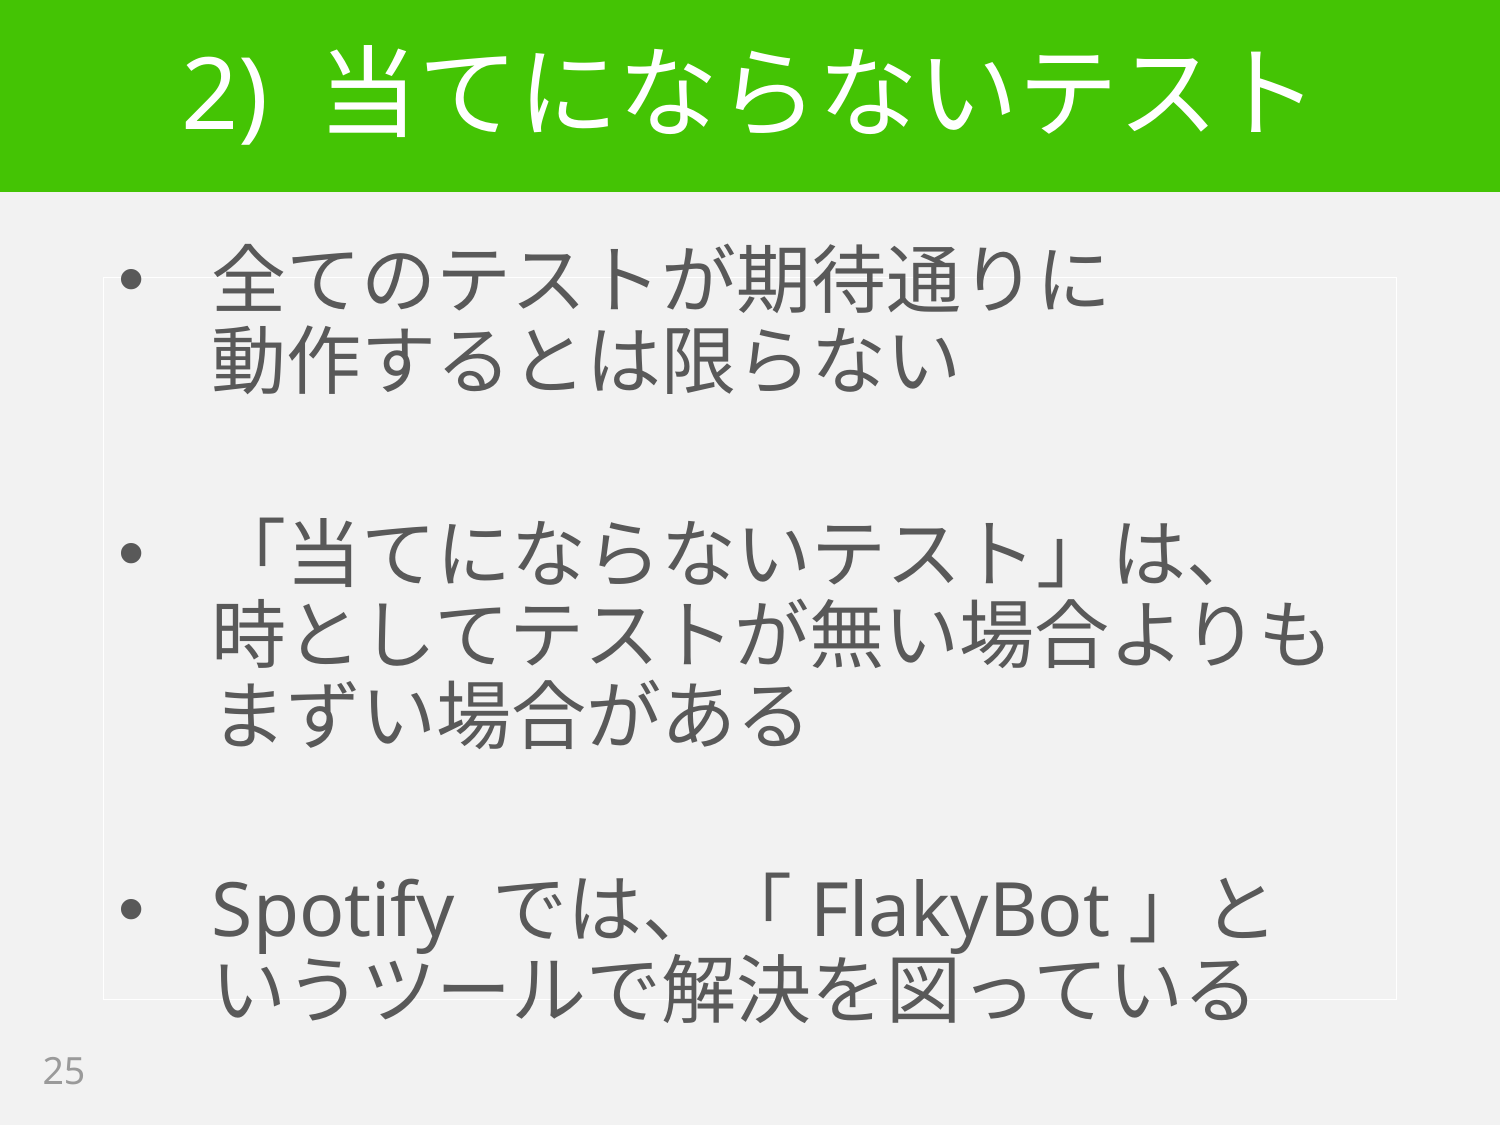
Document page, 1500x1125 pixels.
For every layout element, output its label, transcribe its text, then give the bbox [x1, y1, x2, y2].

slide_number 25 [27, 1042, 146, 1102]
title 2) 当てにならないテスト [0, 53, 1500, 140]
list 全てのテストが期待通りに 動作するとは限らない 「当てにならないテスト」は、 時としてテストが無い場合よりも まずい場合がある Spotify では、「FlakyBot」と いうツールで解決を図っている [103, 277, 1397, 1000]
